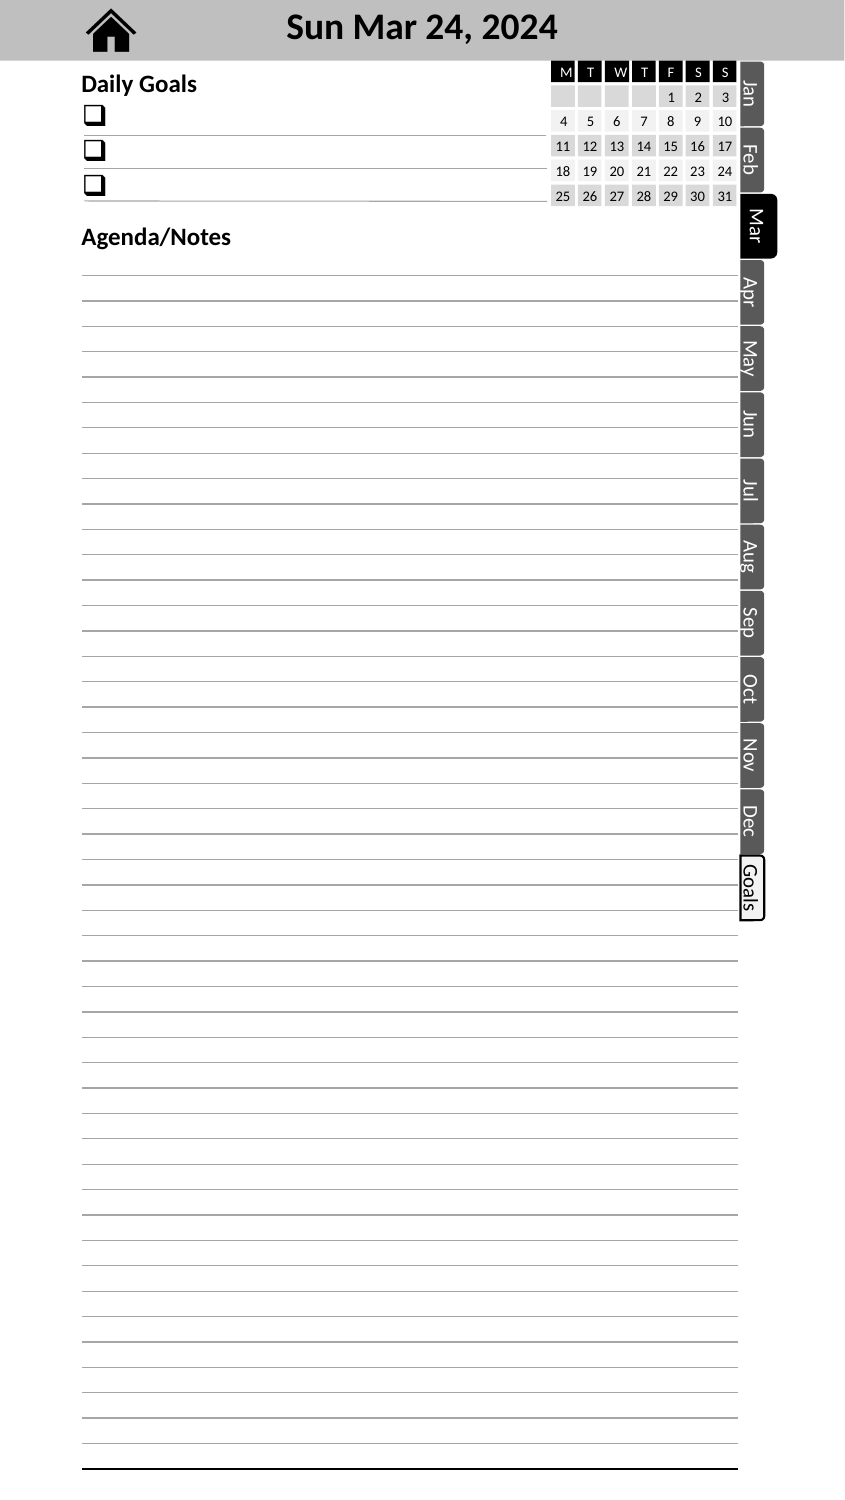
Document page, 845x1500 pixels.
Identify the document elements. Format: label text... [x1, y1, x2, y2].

list Sun Mar 24, 2024 [190, 0, 655, 61]
picture [82, 1, 140, 59]
